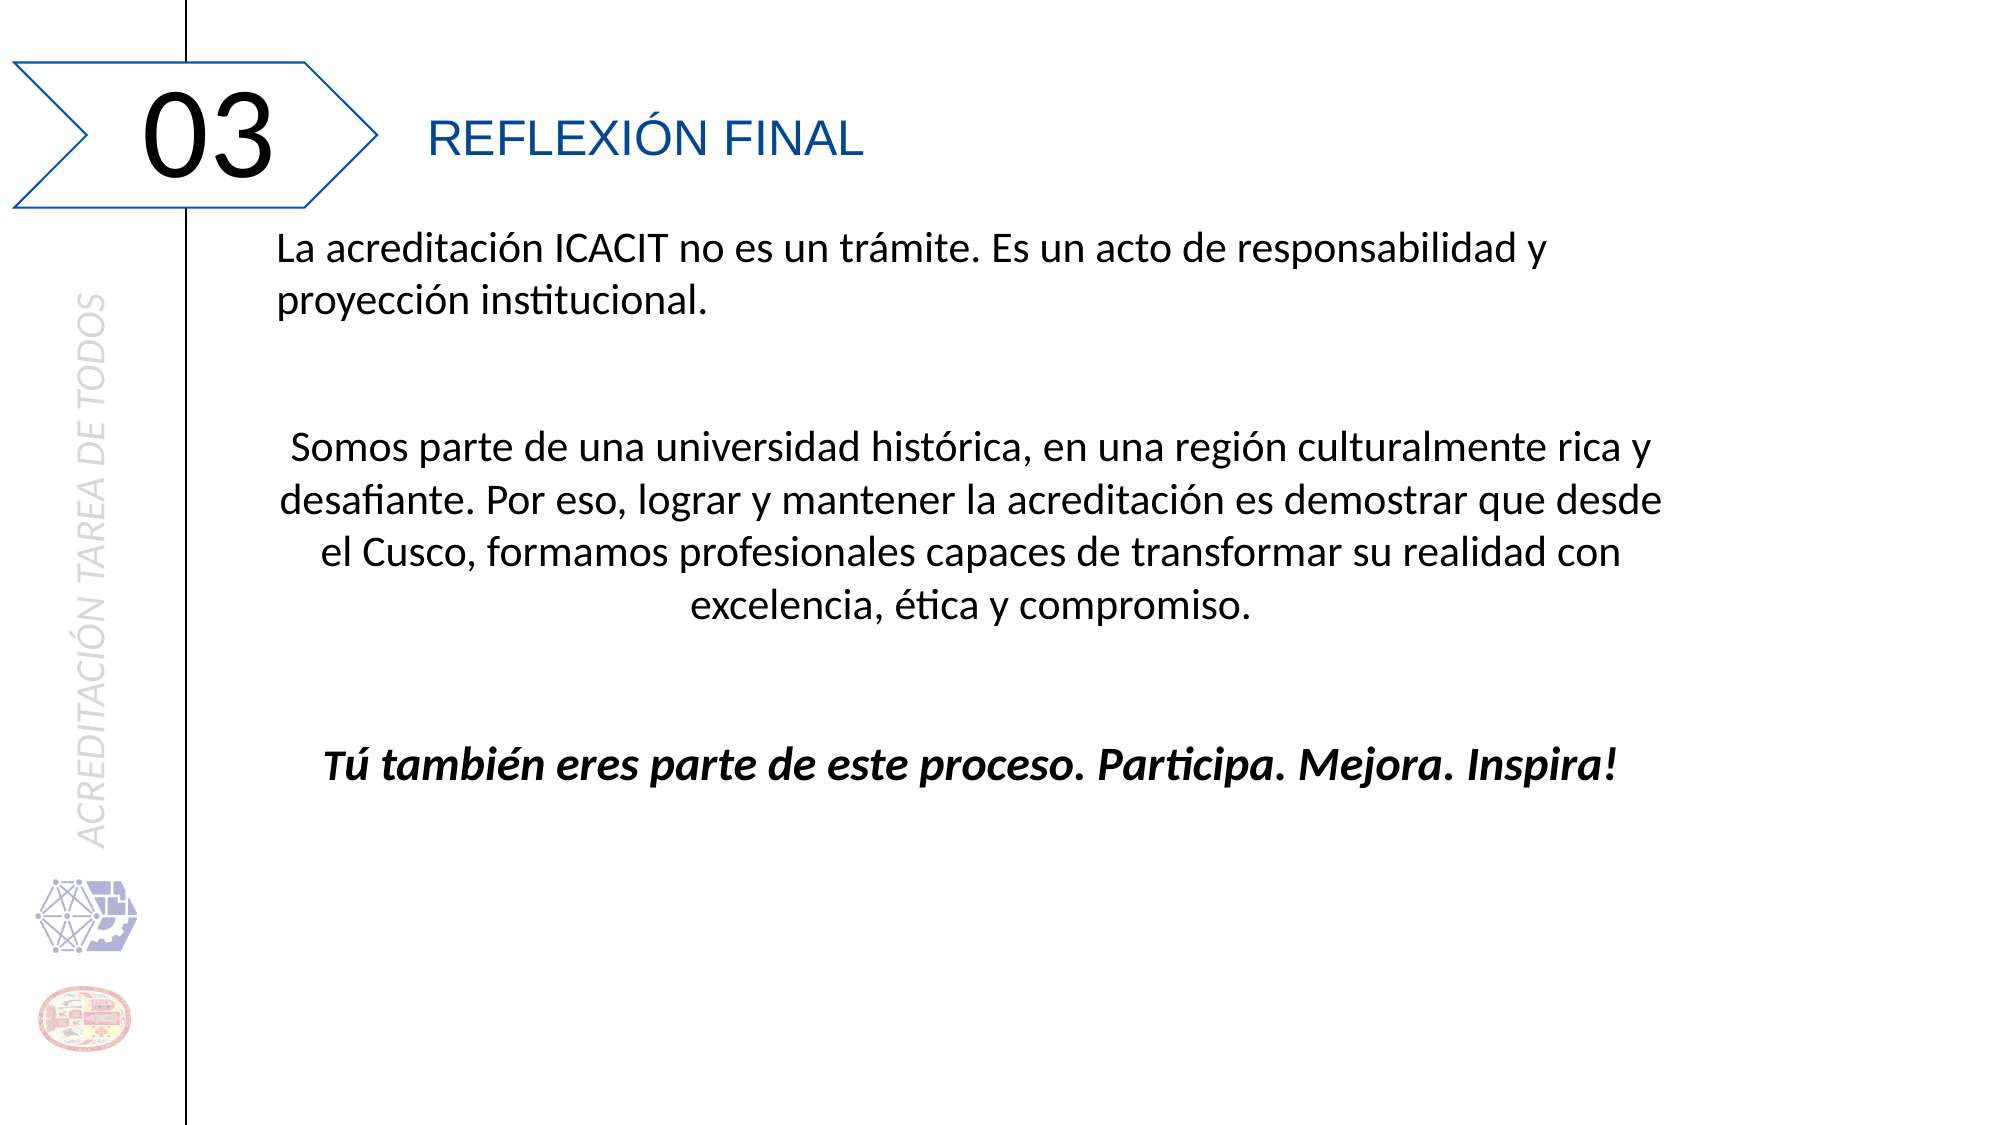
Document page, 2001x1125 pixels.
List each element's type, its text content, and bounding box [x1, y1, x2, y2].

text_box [155, 62, 378, 208]
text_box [24, 0, 151, 1063]
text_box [13, 62, 19, 208]
title REFLEXIÓN FINAL [427, 8, 2000, 174]
list La acreditación ICACIT no es un trámite. Es un acto de responsabilidad y proyección institucional. Somos parte de una universidad histórica, en una región culturalmente rica y desafiante. Por eso, lograr y mantener la acreditación es demostrar que desde el Cusco, formamos profesionales capaces de transformar su realidad con excelencia, ética y compromiso. Tú también eres parte de este proceso. Participa. Mejora. Inspira! [276, 211, 1667, 907]
